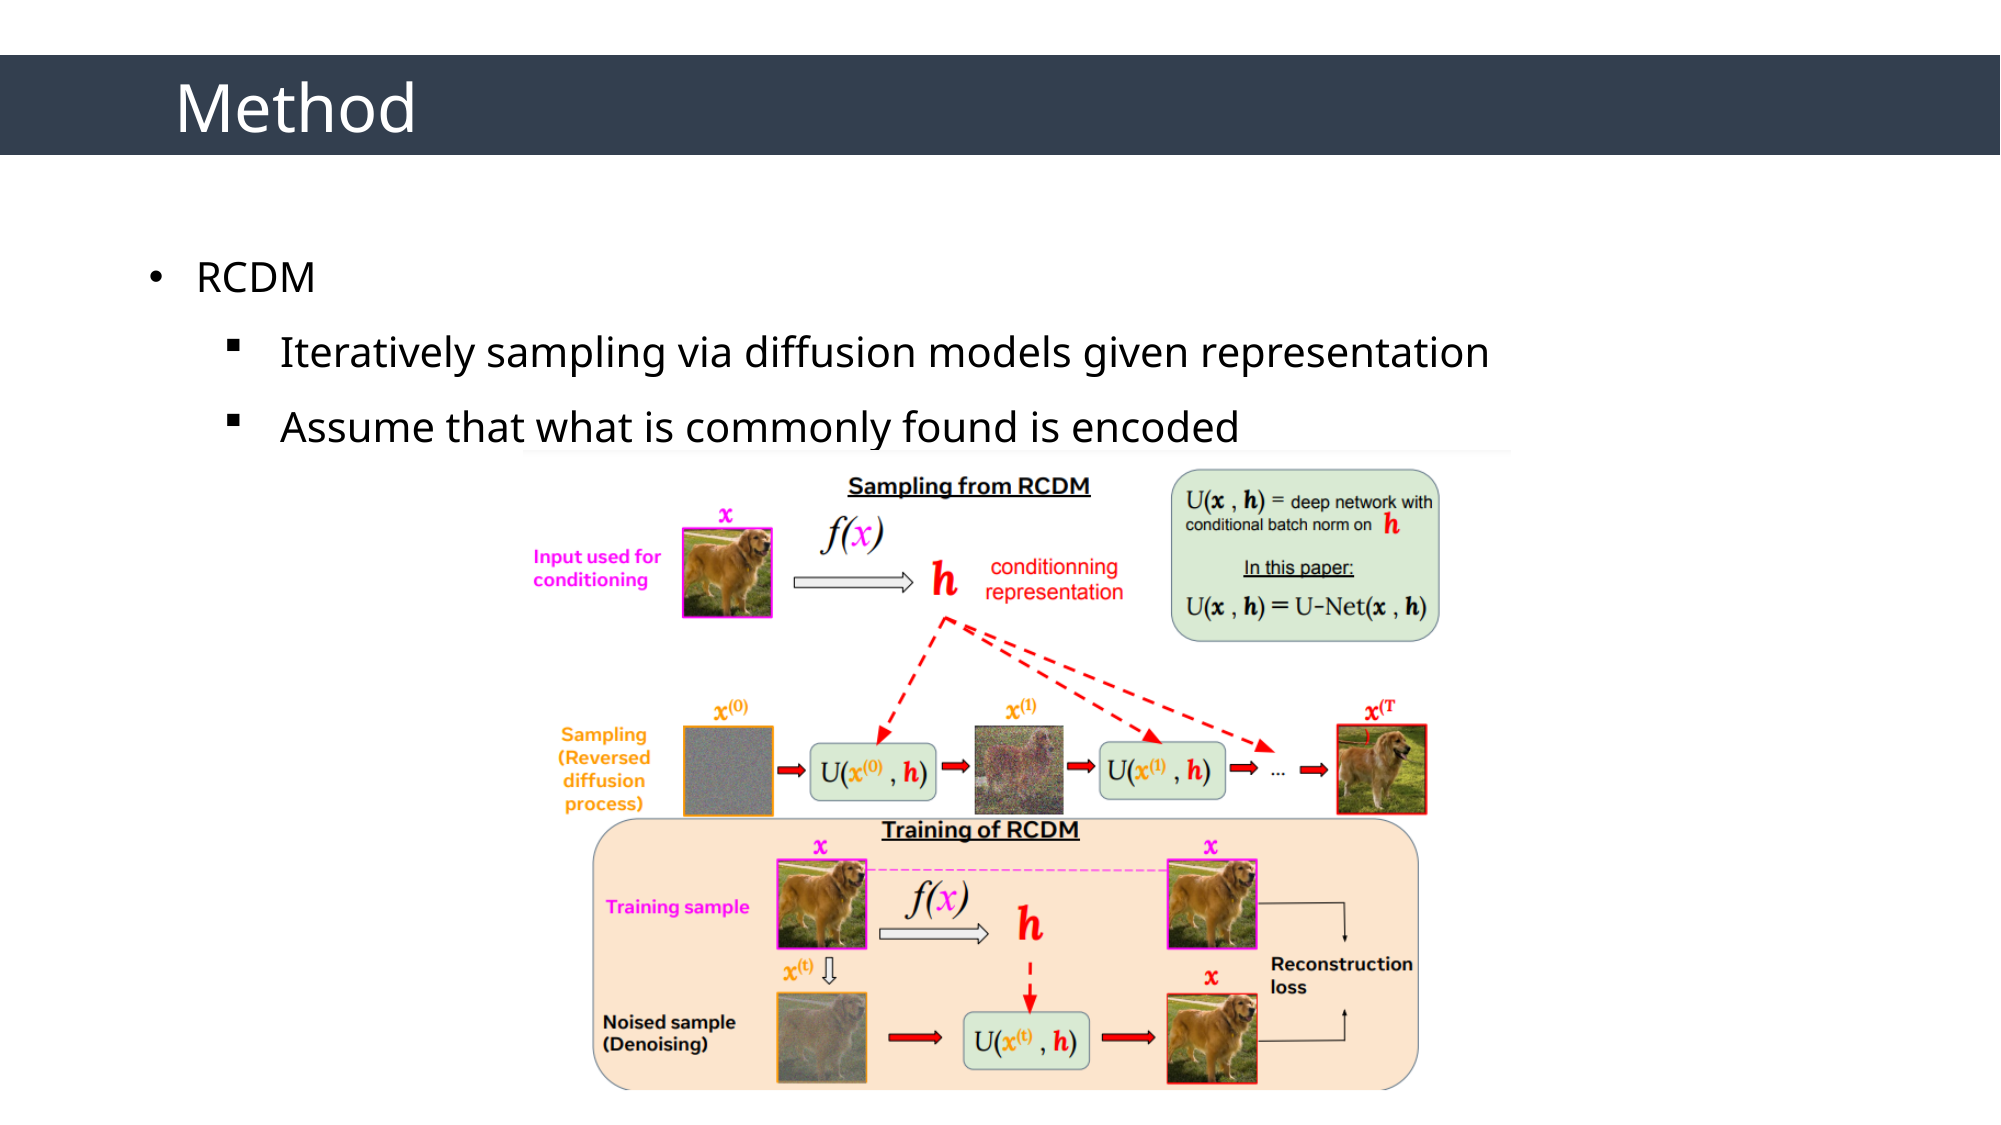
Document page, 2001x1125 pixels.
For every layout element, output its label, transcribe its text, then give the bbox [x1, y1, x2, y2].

picture [523, 450, 1511, 1100]
text_box RCDM Iteratively sampling via diffusion models given representation Assume that what is commonly found is encoded [134, 218, 1866, 458]
text_box [1708, 55, 2000, 155]
text_box Method [159, 10, 1708, 155]
text_box [0, 55, 159, 155]
